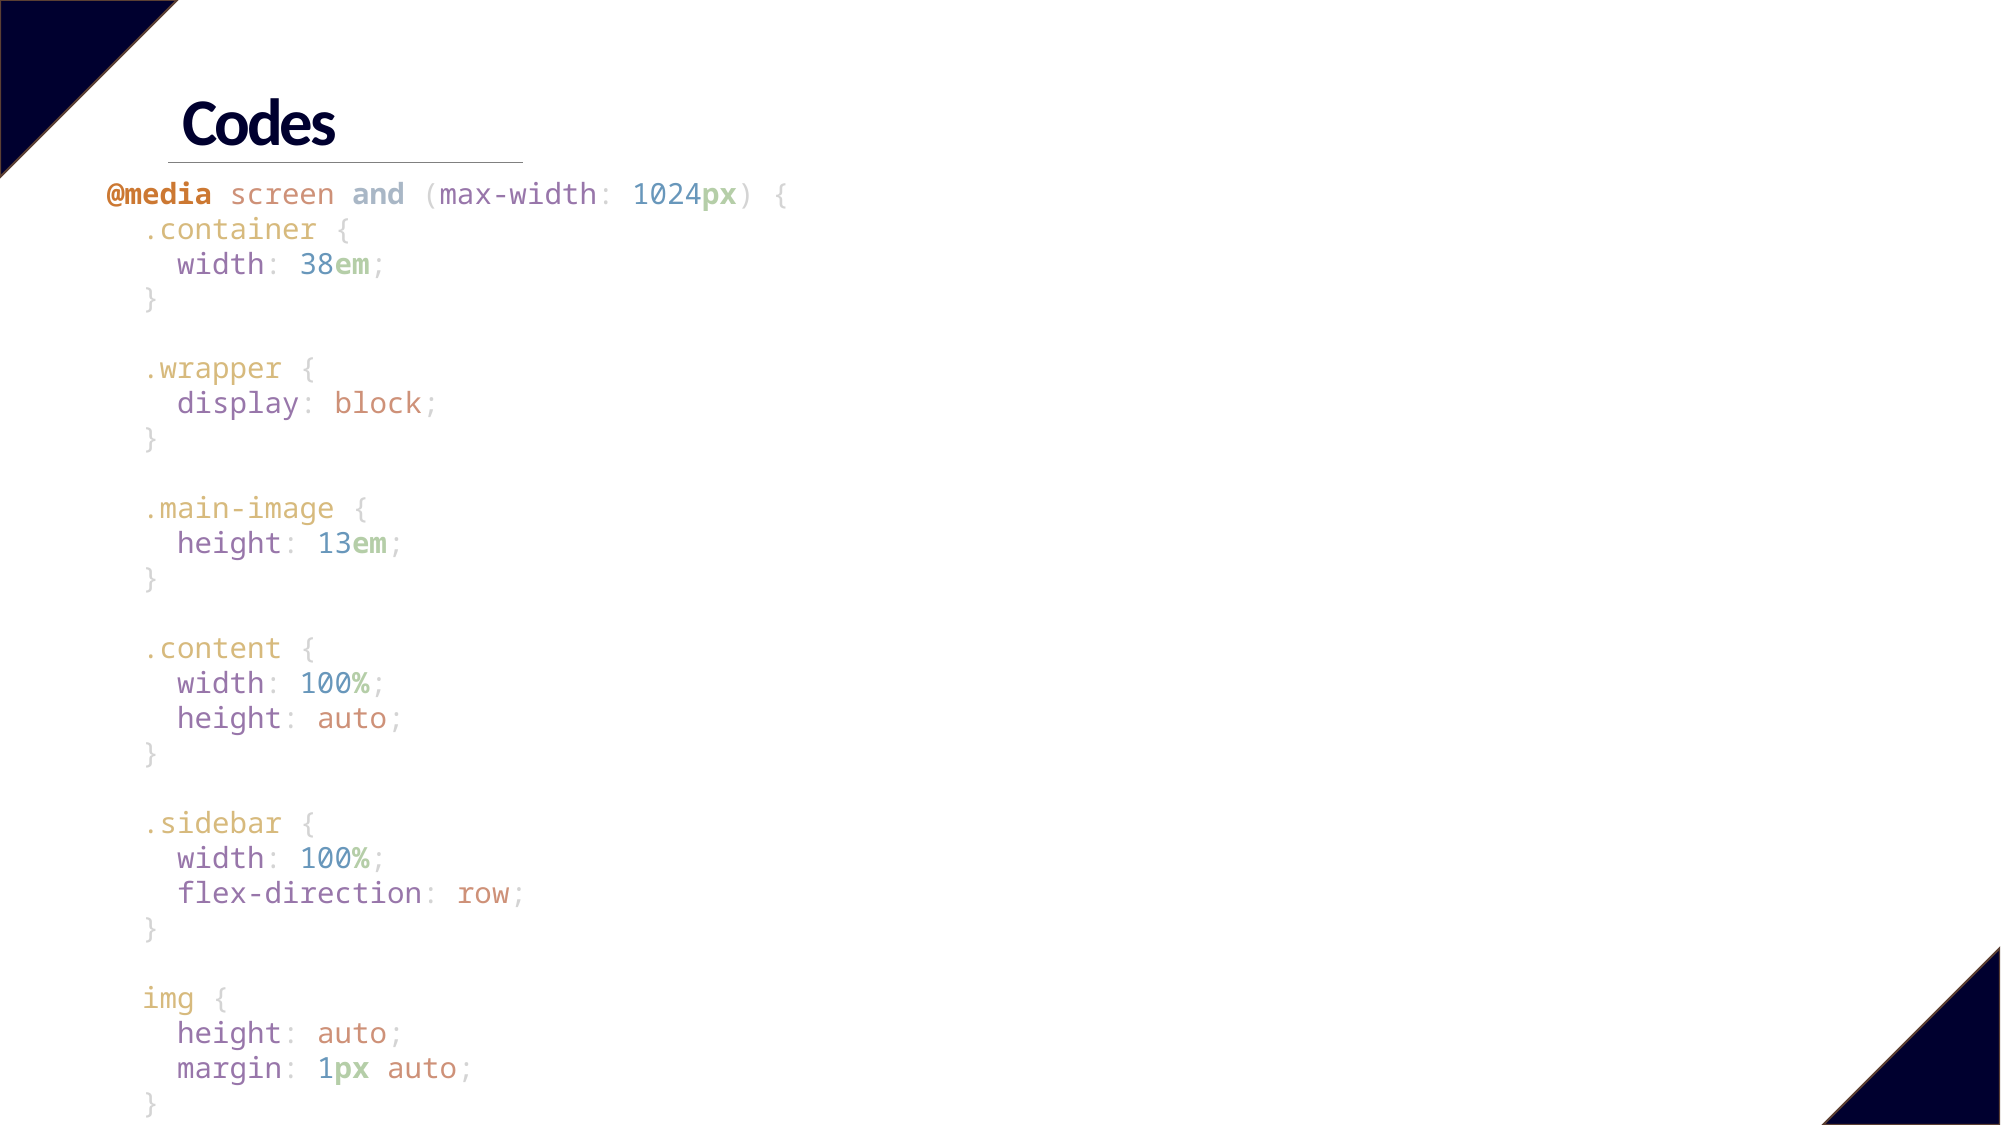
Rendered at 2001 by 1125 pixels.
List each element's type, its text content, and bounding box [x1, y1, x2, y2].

text_box @media screen and (max-width: 1024px) { .container { width: 38em; } .wrapper { display: block; } .main-image { height: 13em; } .content { width: 100%; height: auto; } .sidebar { width: 100%; flex-direction: row; } img { height: auto; margin: 1px auto; } } [22, 167, 1023, 1125]
text_box Codes [167, 71, 353, 167]
